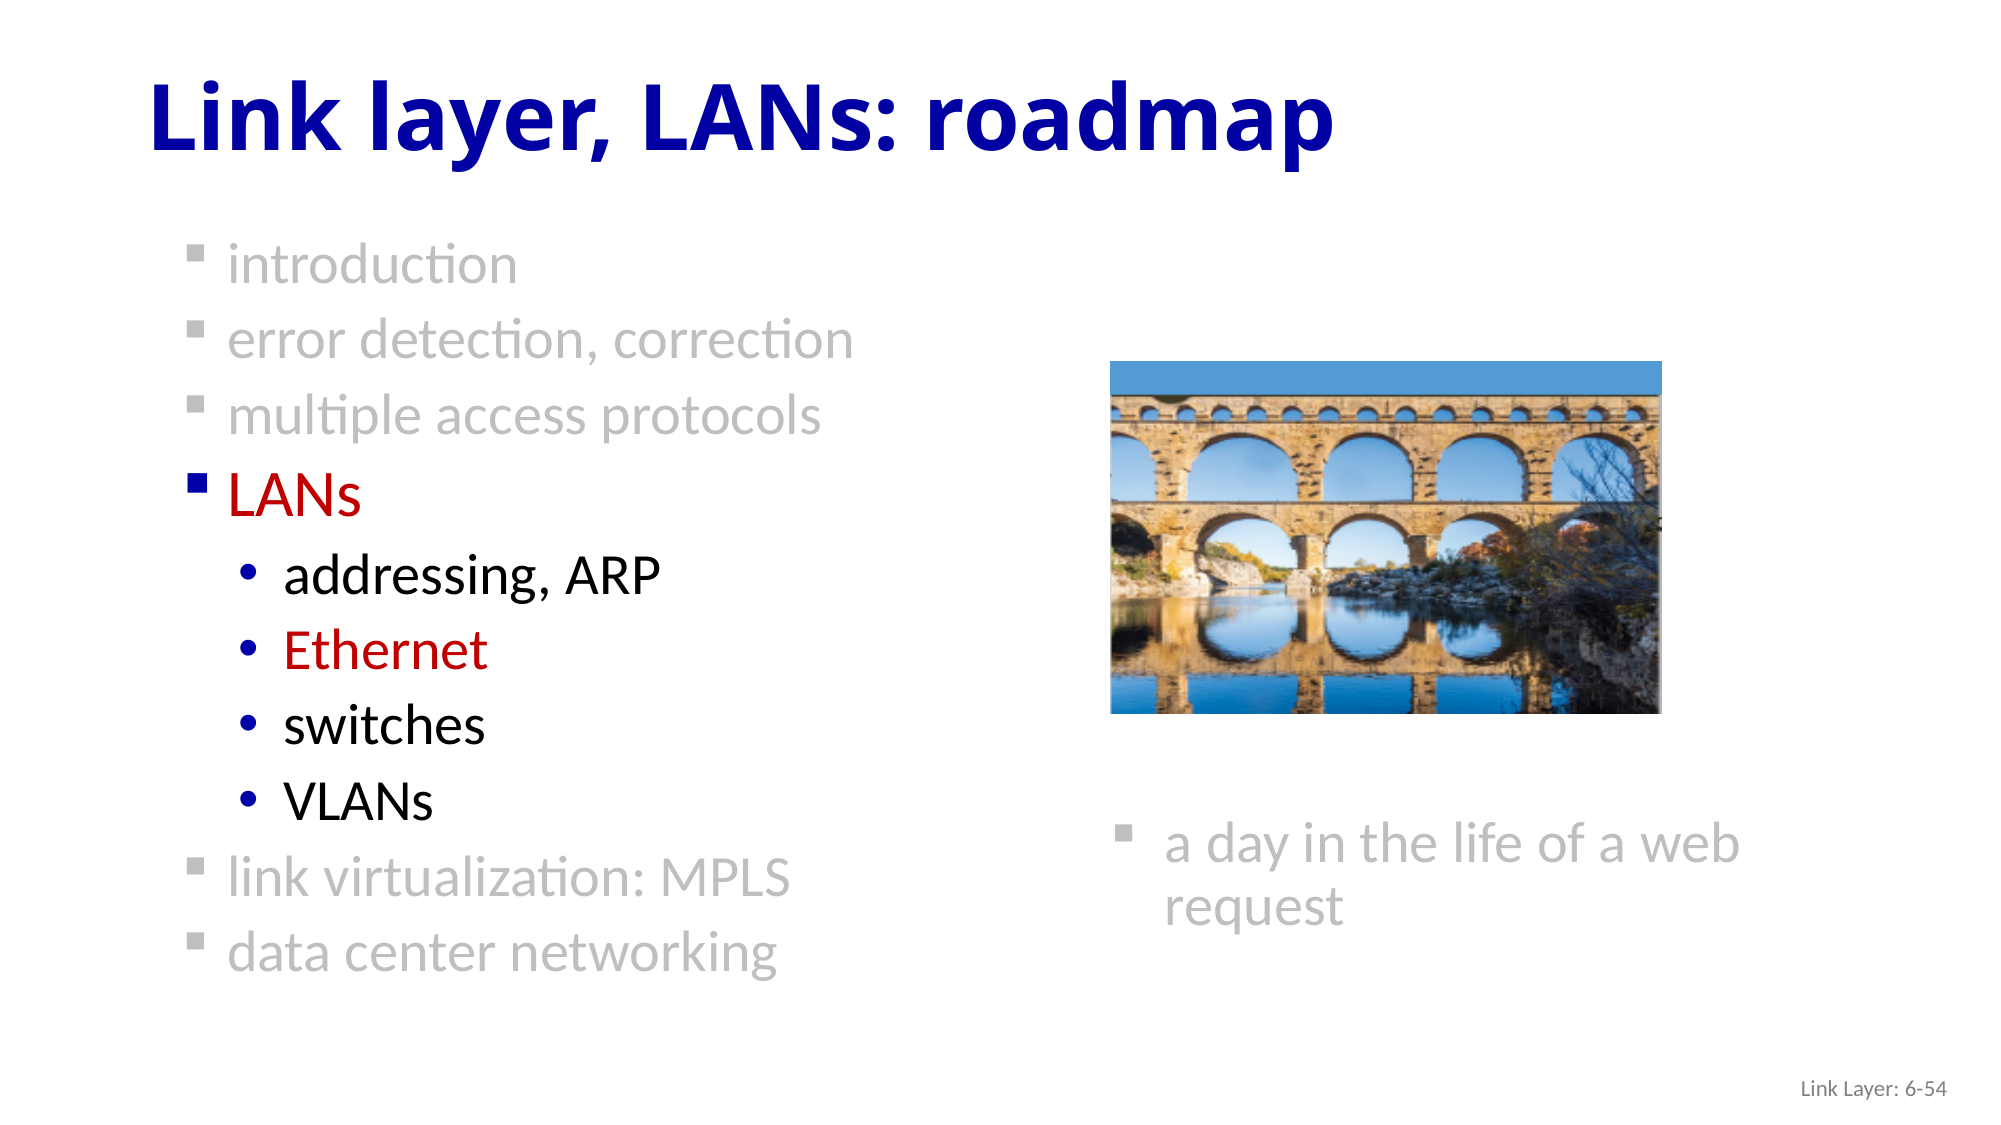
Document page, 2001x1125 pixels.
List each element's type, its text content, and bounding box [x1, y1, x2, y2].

text_box introduction error detection, correction multiple access protocols LANs addressing, ARP Ethernet switches VLANs link virtualization: MPLS data center networking [165, 225, 1080, 1053]
title Link layer, LANs: roadmap [131, 47, 1856, 195]
slide_number Link Layer: 6-54 [1512, 1056, 1963, 1117]
picture [1110, 361, 1662, 714]
text_box a day in the life of a web request [1080, 804, 1907, 966]
